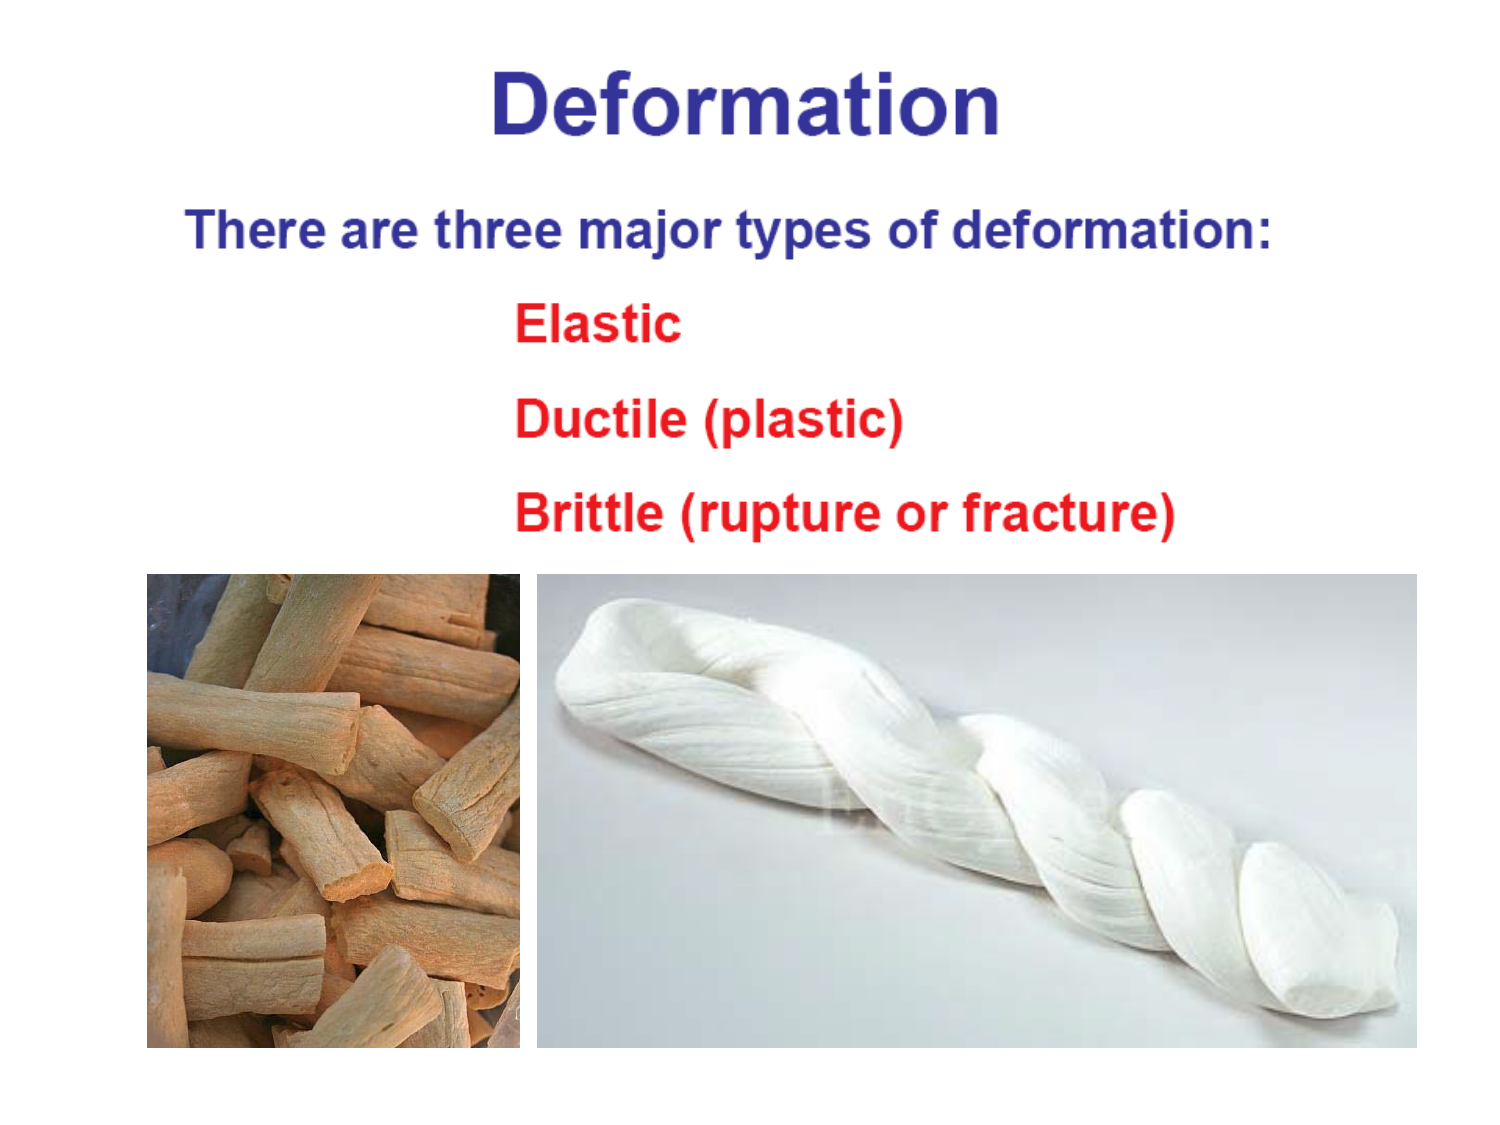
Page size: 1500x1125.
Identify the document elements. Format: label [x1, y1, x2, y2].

picture [537, 573, 1418, 1049]
picture [111, 19, 1353, 558]
picture [147, 573, 520, 1049]
